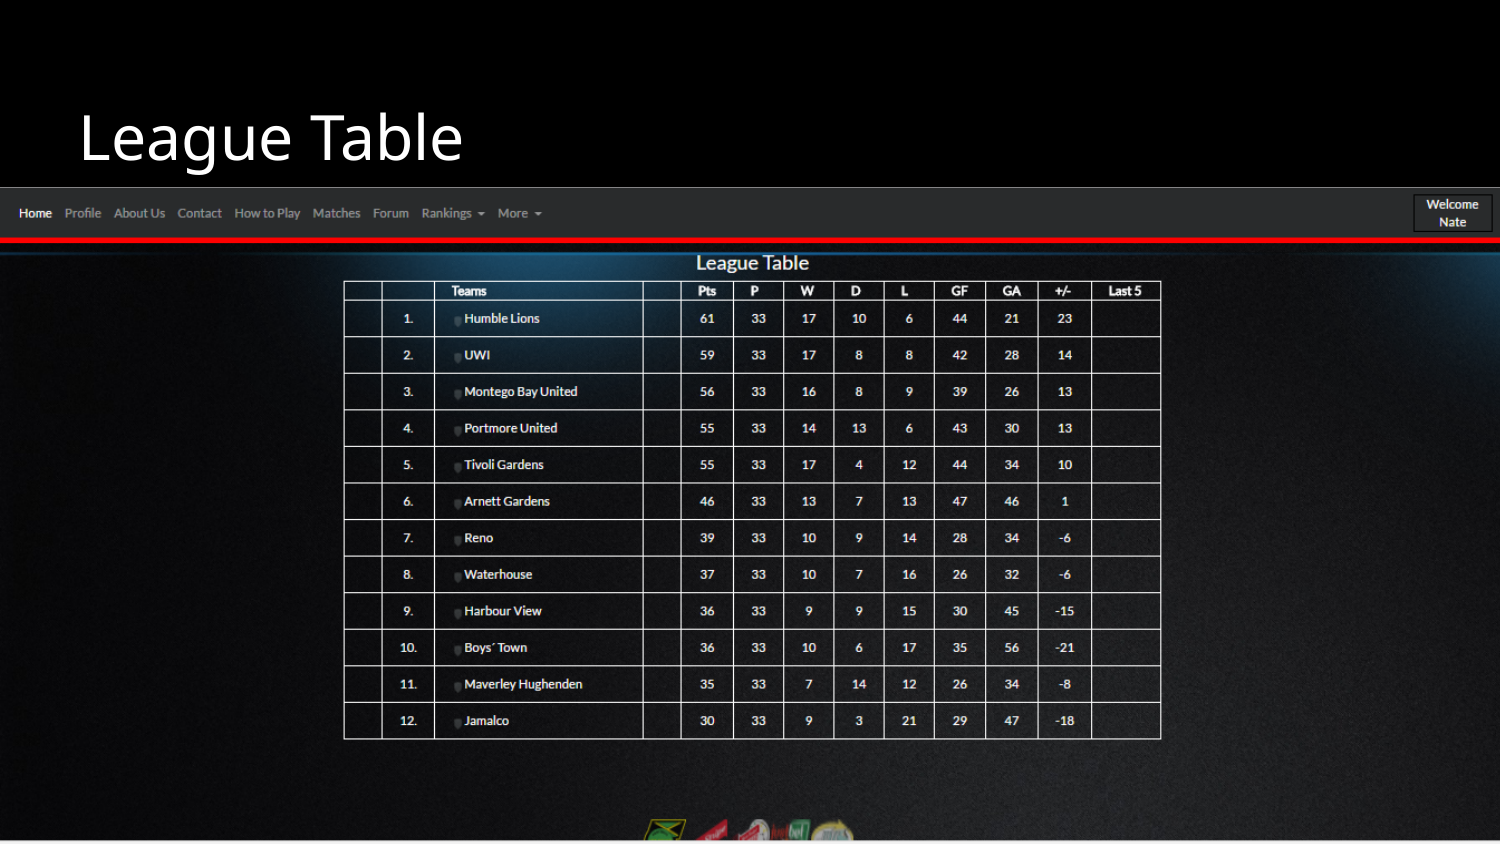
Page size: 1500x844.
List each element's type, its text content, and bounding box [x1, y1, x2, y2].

picture [0, 187, 1500, 844]
title League Table [63, 75, 1437, 186]
